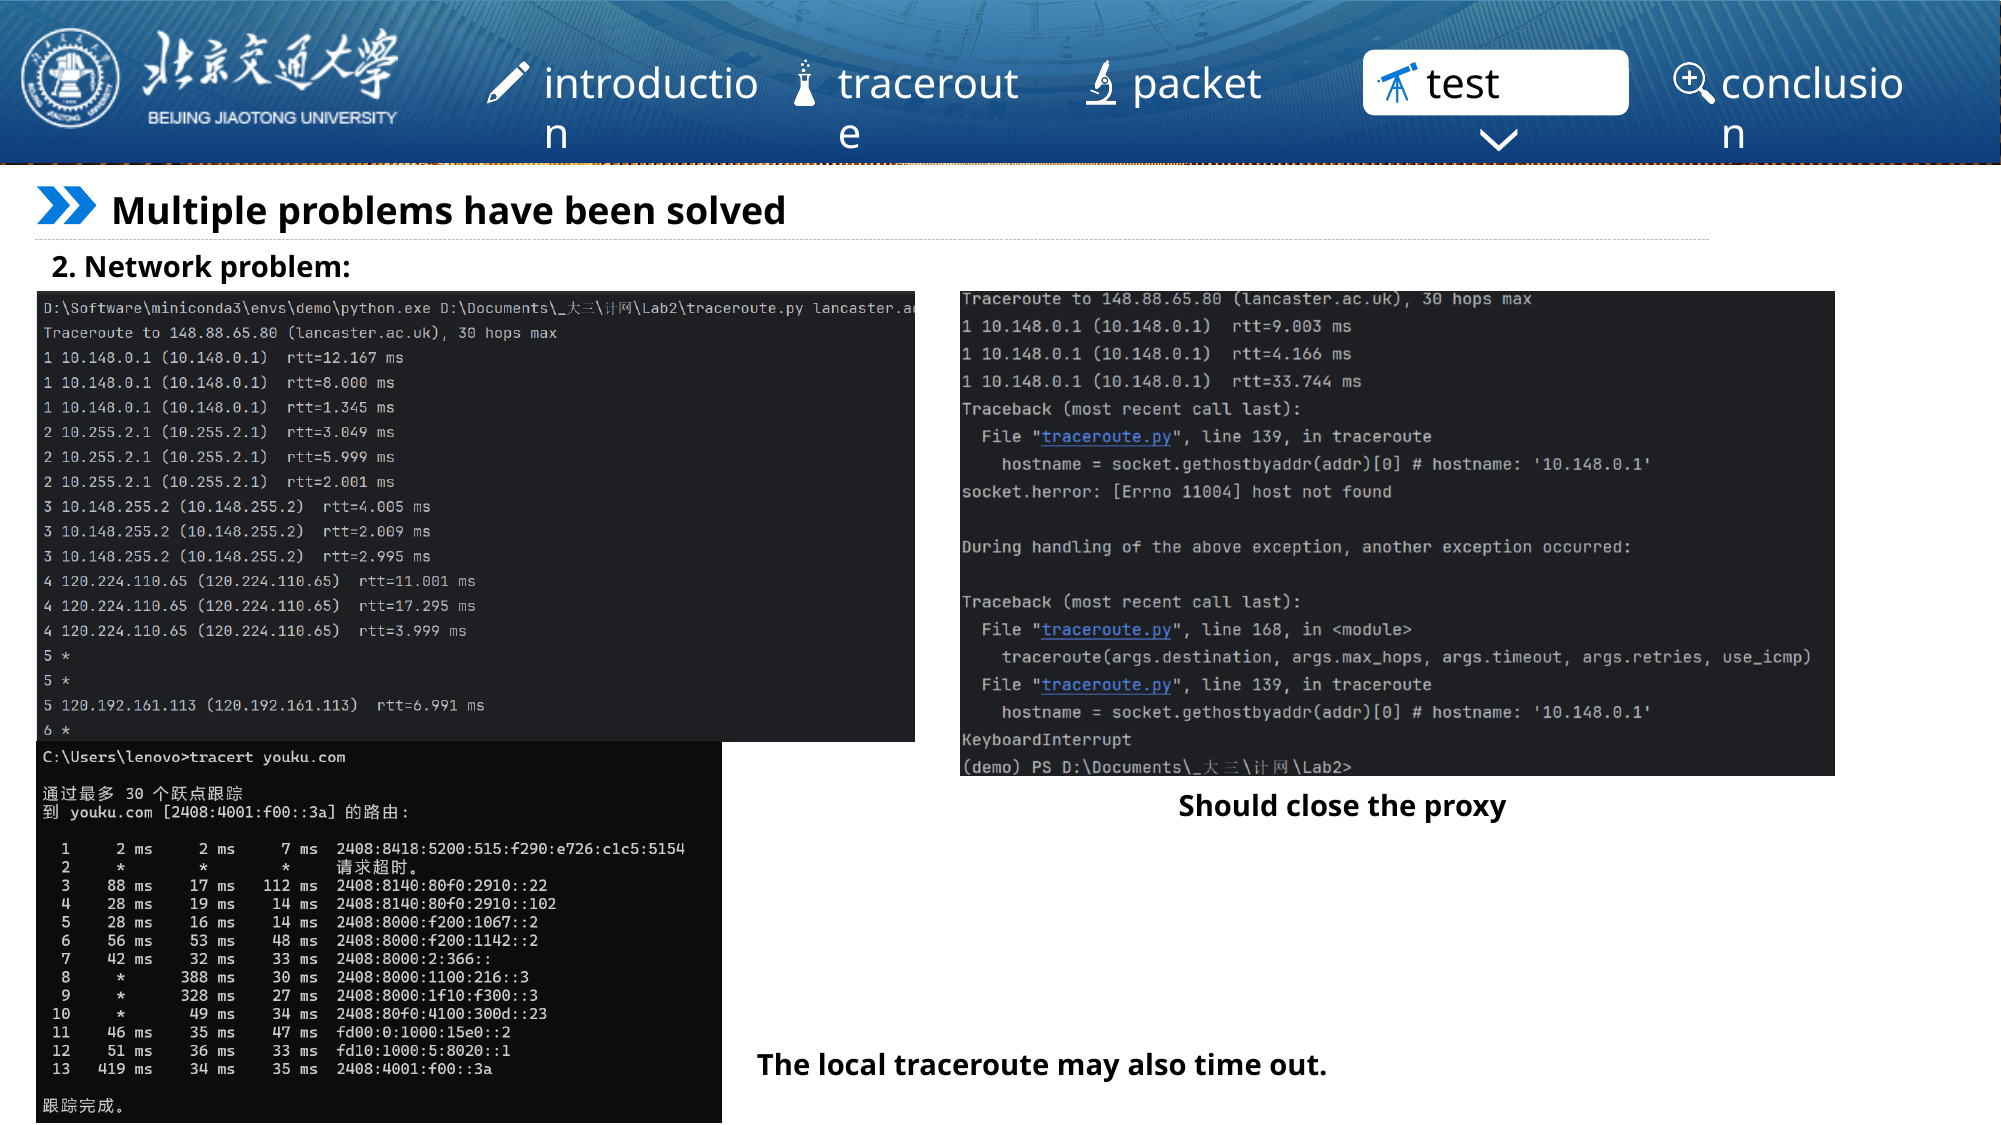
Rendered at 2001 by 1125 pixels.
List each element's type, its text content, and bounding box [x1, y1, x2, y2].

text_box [35, 180, 1915, 532]
text_box The local traceroute may also time out. [742, 1039, 1412, 1089]
picture [36, 291, 915, 1123]
picture [0, 1, 2001, 165]
text_box Should close the proxy [1163, 779, 1732, 830]
picture [960, 291, 1835, 777]
